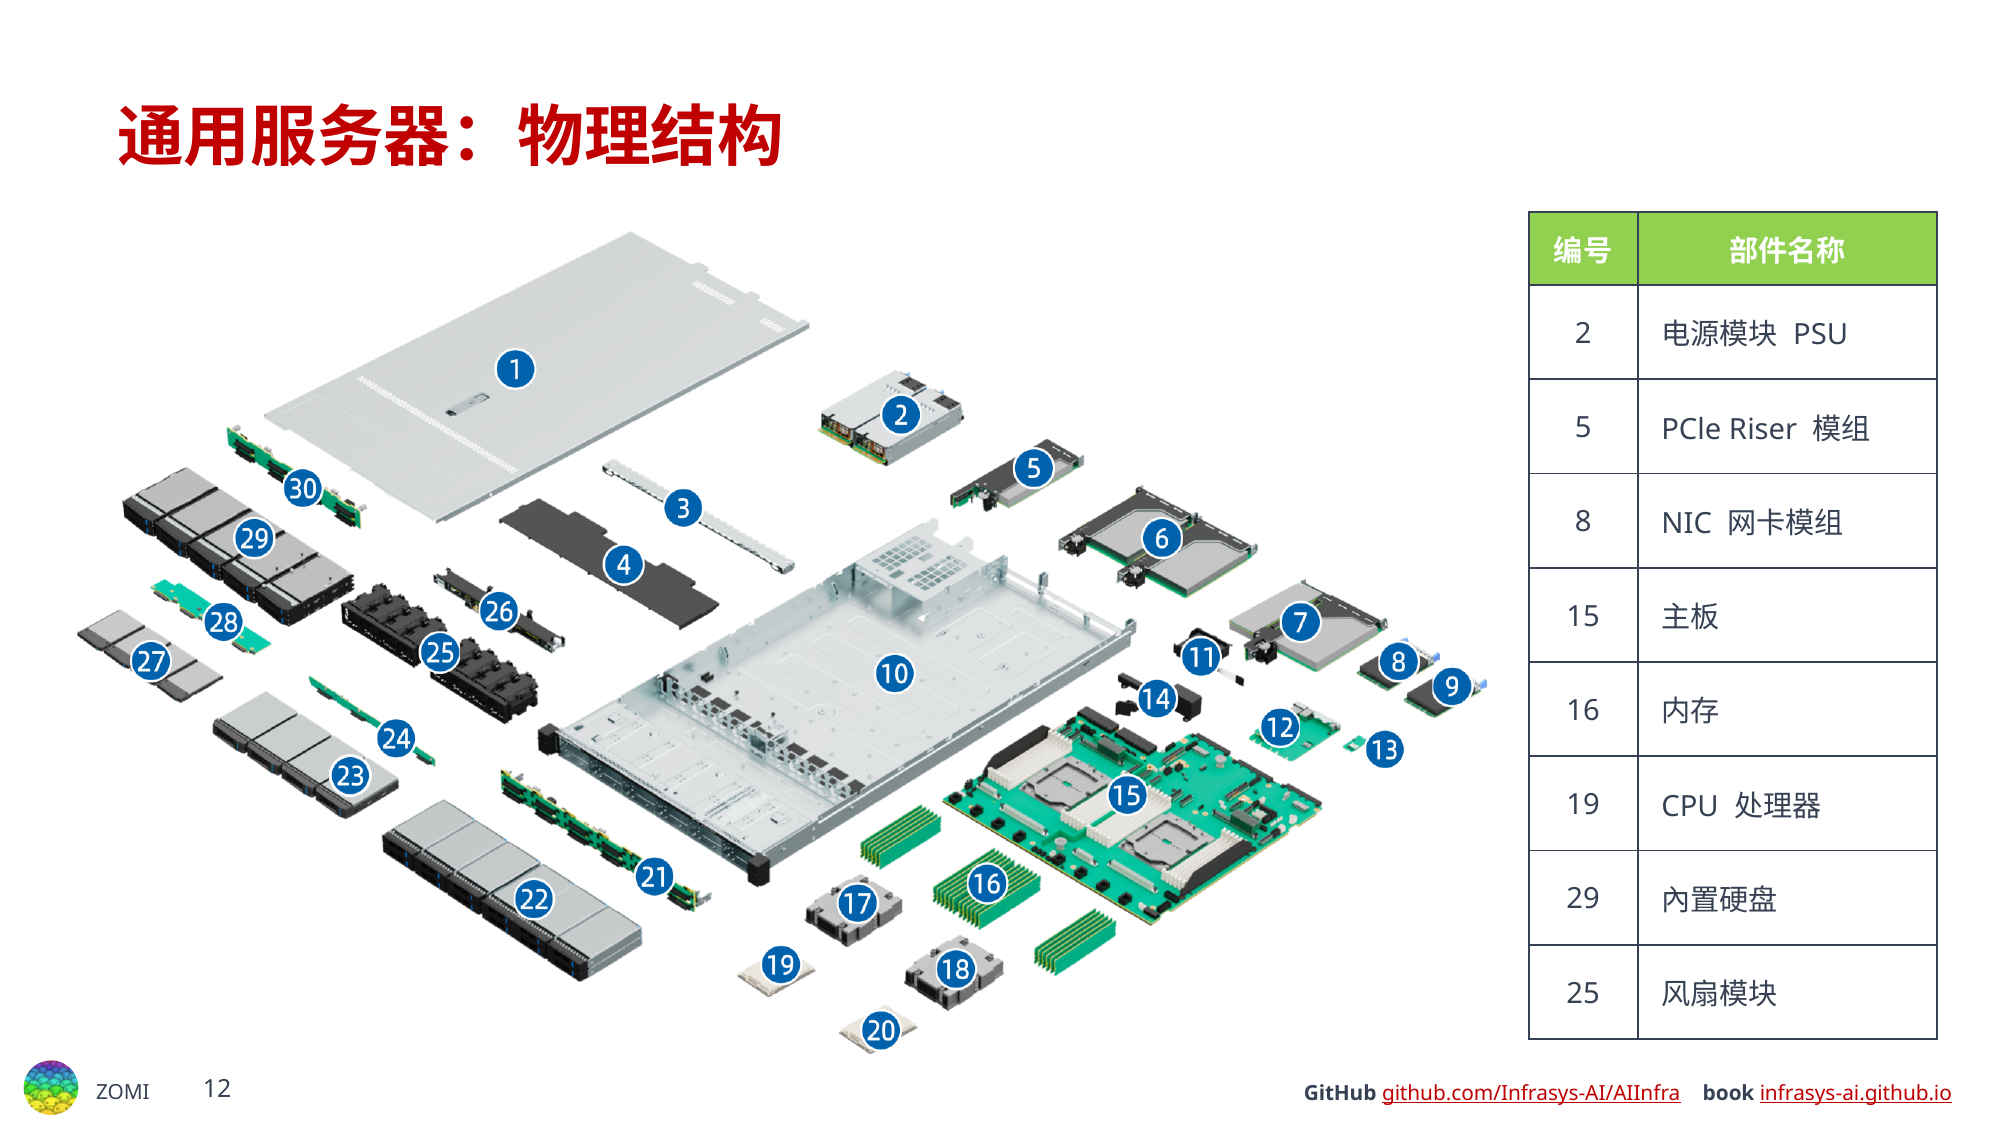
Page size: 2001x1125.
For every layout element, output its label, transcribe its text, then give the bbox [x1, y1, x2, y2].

table_cell 19 [1530, 757, 1637, 850]
title 通用服务器：物理结构 [102, 85, 1901, 183]
picture [63, 211, 1496, 1055]
table_header 部件名称 [1639, 213, 1936, 284]
table_cell PCle Riser 模组 [1639, 380, 1936, 473]
table_cell 5 [1530, 380, 1637, 473]
table_cell 25 [1530, 946, 1637, 1038]
table_cell NIC 网卡模组 [1639, 474, 1936, 567]
table_cell 风扇模块 [1639, 946, 1936, 1038]
table_cell 内存 [1639, 663, 1936, 755]
table_cell 16 [1530, 663, 1637, 755]
table_cell 主板 [1639, 569, 1936, 661]
table_cell 內置硬盘 [1639, 851, 1936, 944]
table_cell 29 [1530, 851, 1637, 944]
table_cell 15 [1530, 569, 1637, 661]
picture [23, 1060, 79, 1115]
table_cell CPU 处理器 [1639, 757, 1936, 850]
table_cell 电源模块 PSU [1639, 286, 1936, 378]
table_cell 2 [1530, 286, 1637, 378]
table_header 编号 [1530, 213, 1637, 284]
table_cell 8 [1530, 474, 1637, 567]
